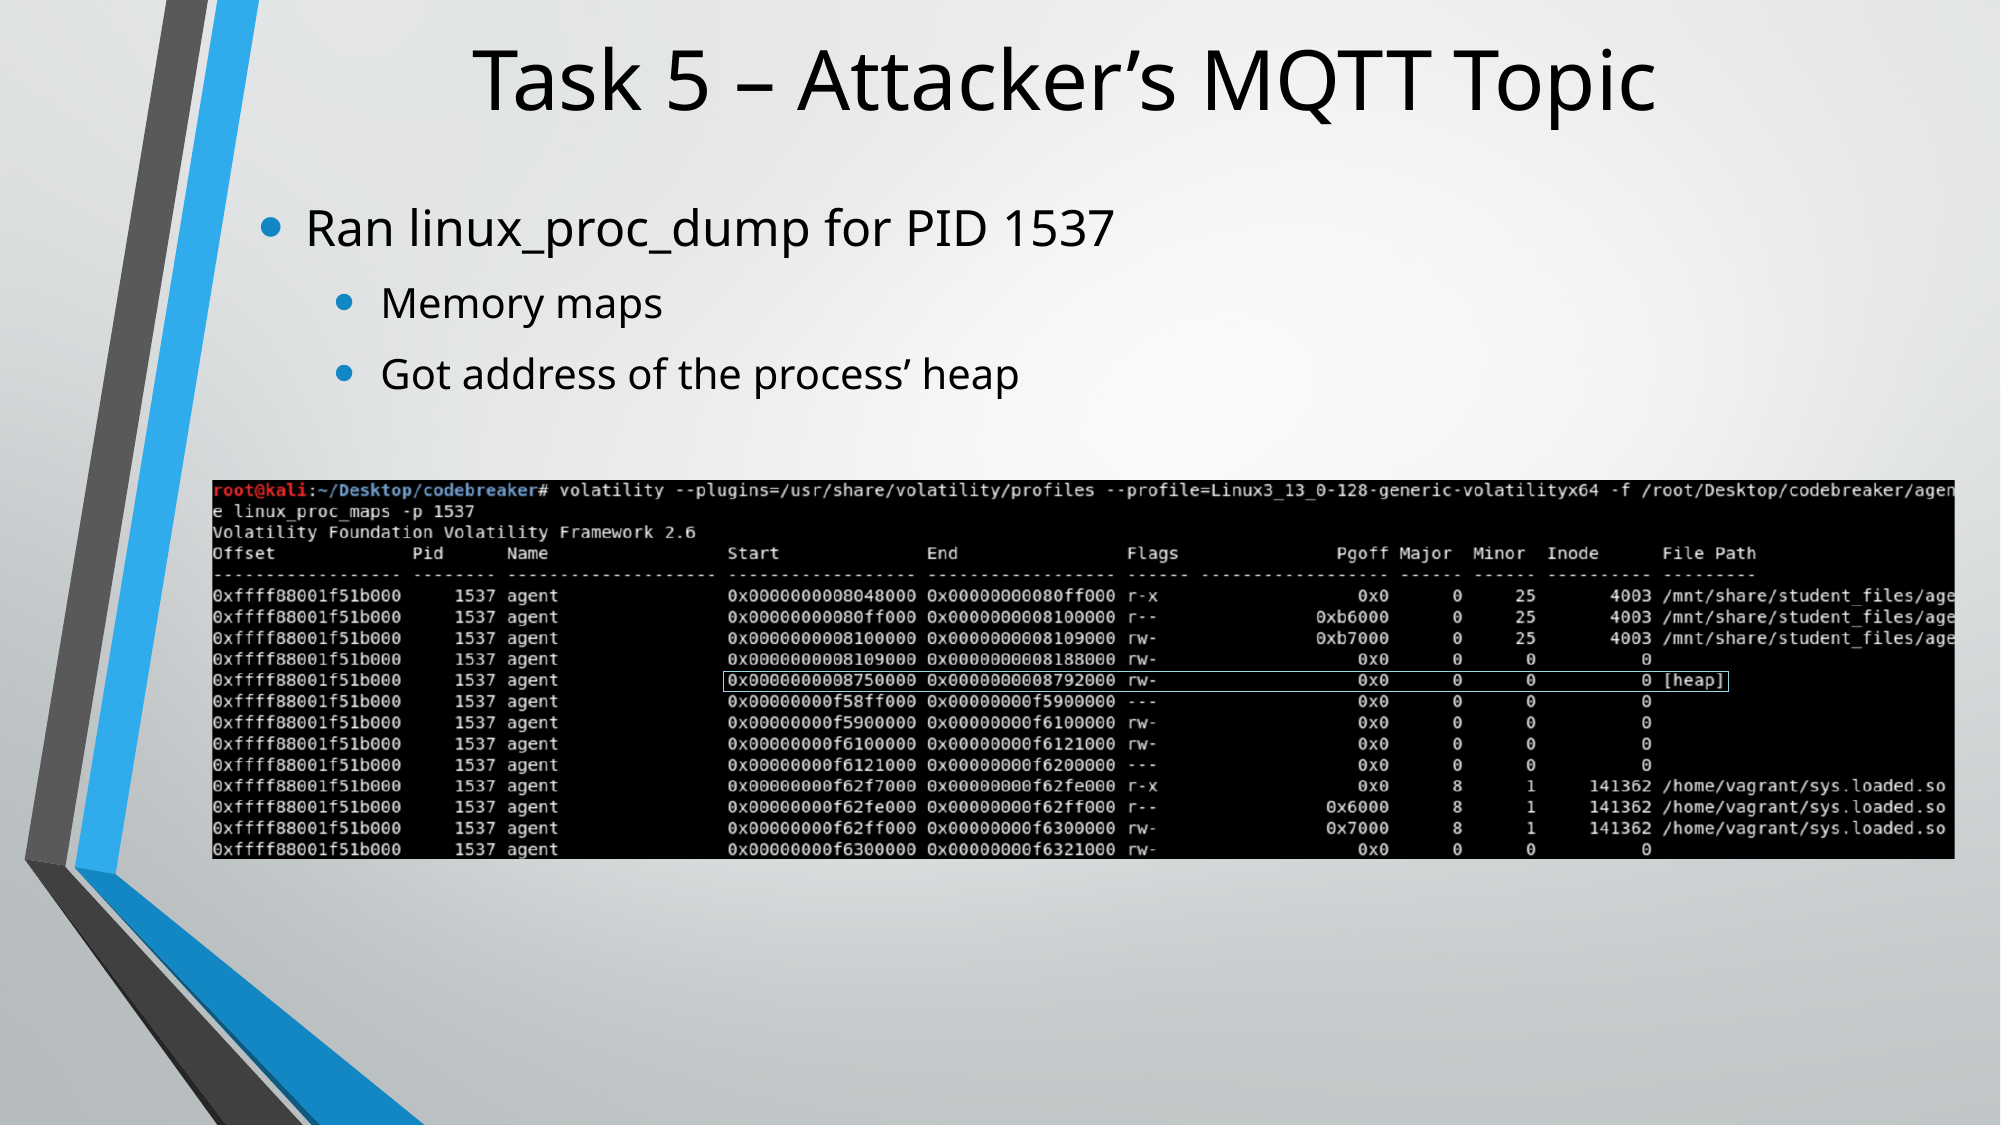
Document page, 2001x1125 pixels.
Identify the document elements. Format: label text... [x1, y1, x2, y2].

list Ran linux_proc_dump for PID 1537 Memory maps Got address of the process’ heap [243, 188, 1887, 422]
picture [212, 479, 1955, 859]
title Task 5 – Attacker’s MQTT Topic [243, 0, 1887, 154]
